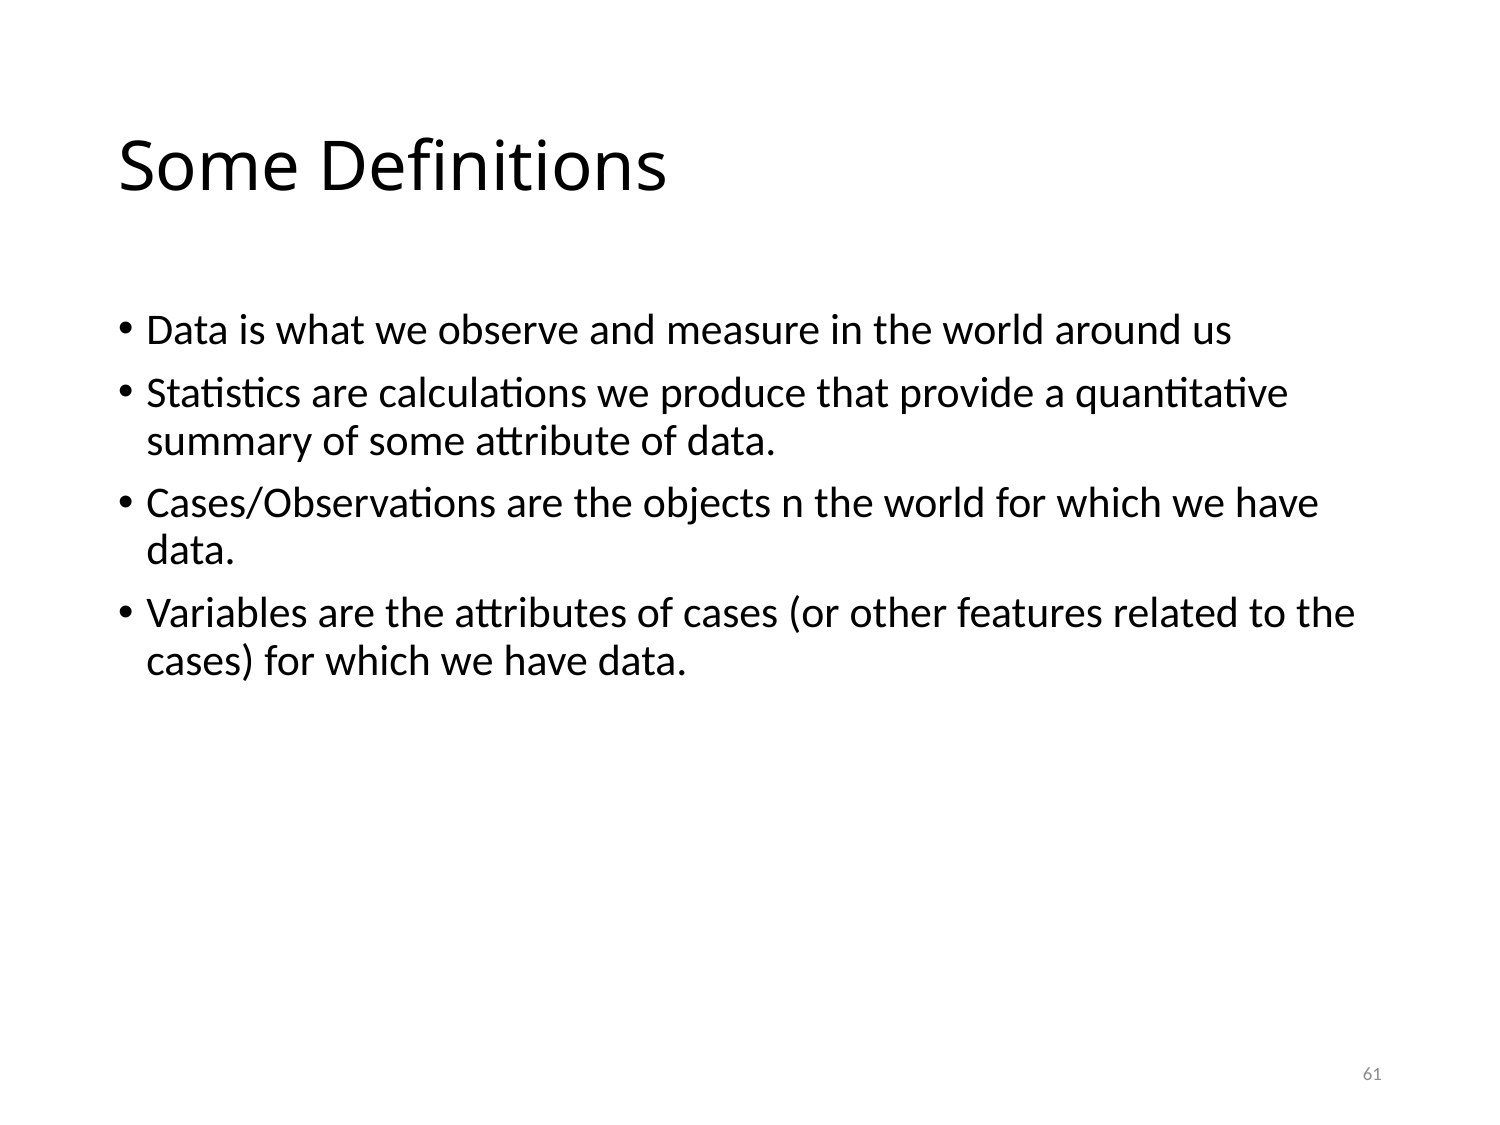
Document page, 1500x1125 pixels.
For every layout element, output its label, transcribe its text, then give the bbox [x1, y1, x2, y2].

slide_number 61 [1059, 1042, 1397, 1103]
title Some Definitions [103, 59, 1397, 278]
list Data is what we observe and measure in the world around us Statistics are calculations we produce that provide a quantitative summary of some attribute of data. Cases/Observations are the objects n the world for which we have data. Variables are the attributes of cases (or other features related to the cases) for which we have data. [103, 299, 1397, 1014]
